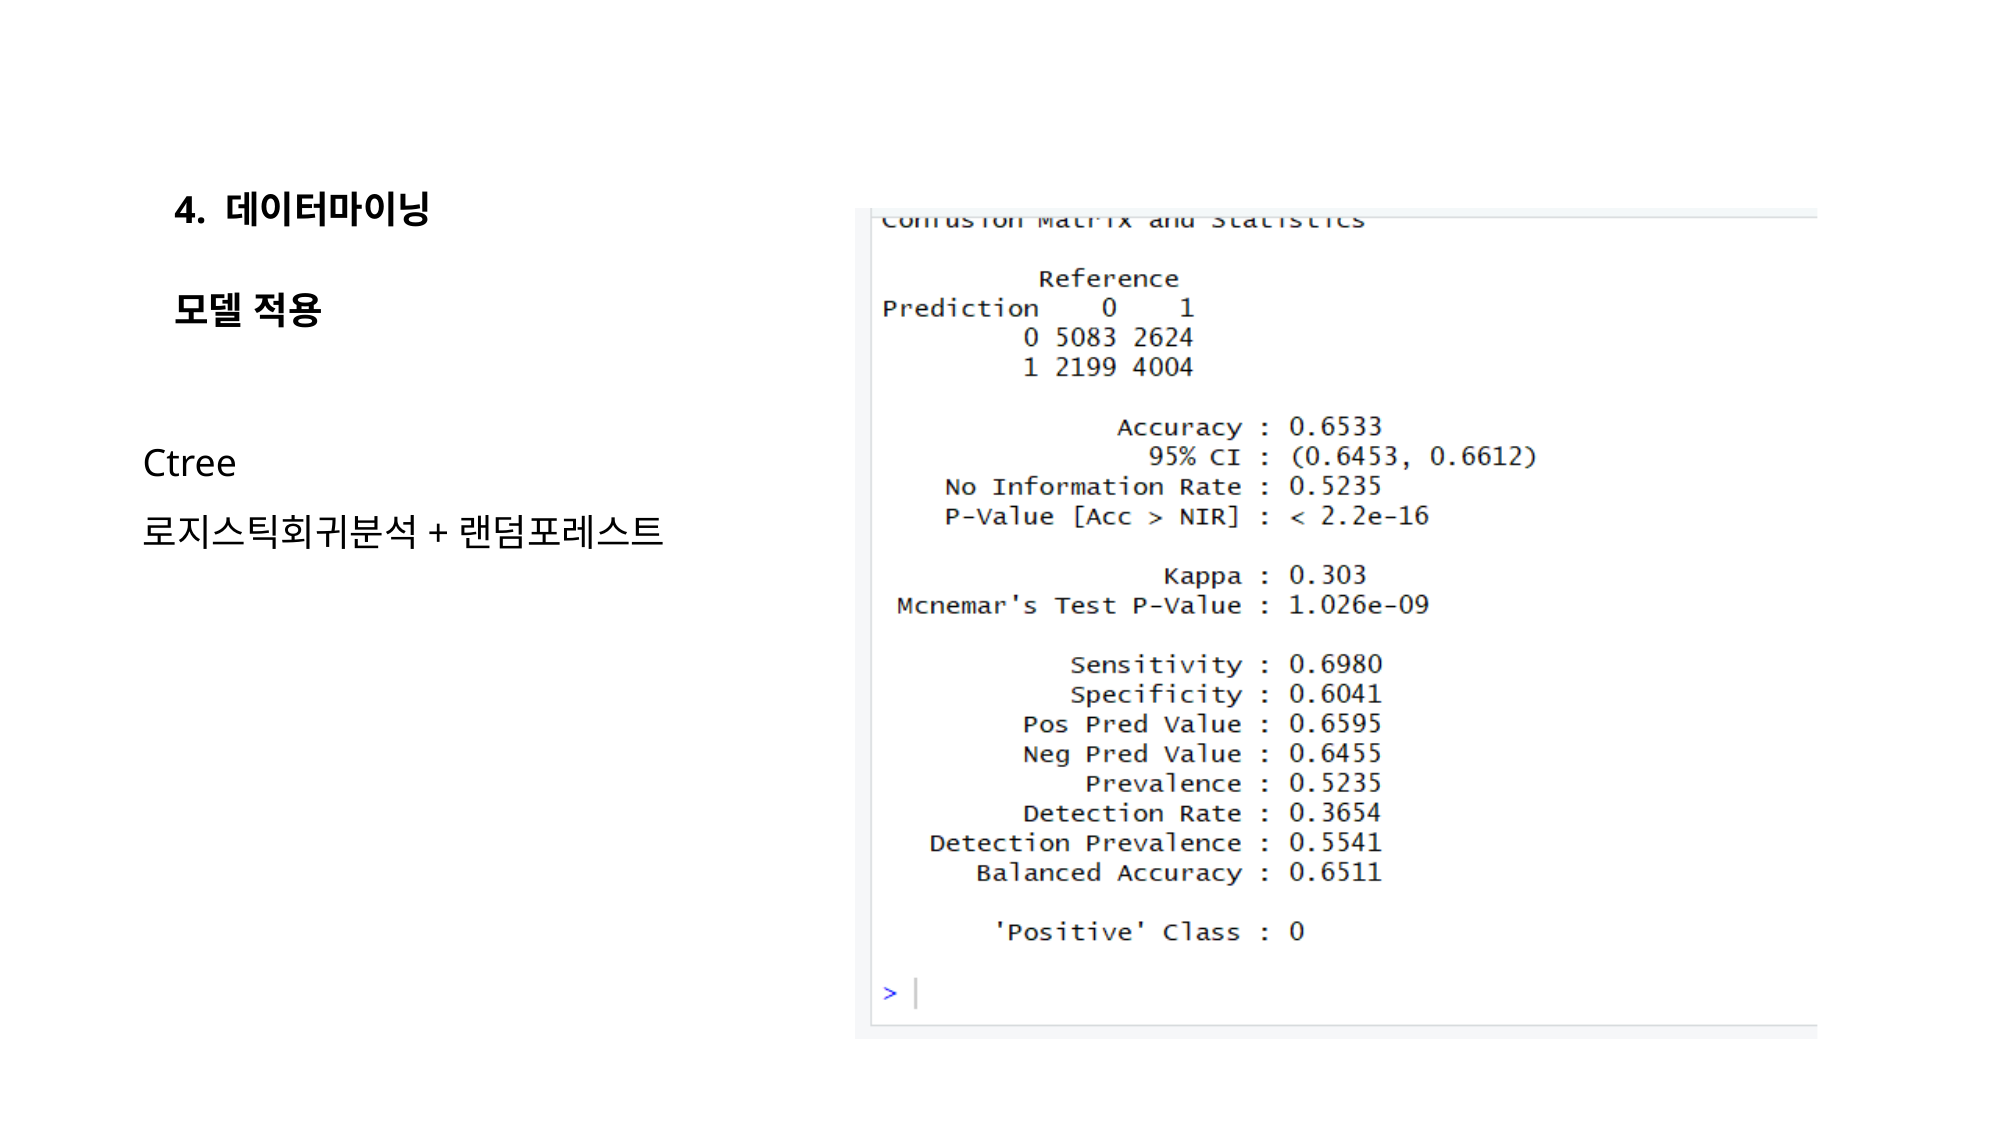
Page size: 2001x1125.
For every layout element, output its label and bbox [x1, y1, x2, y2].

text_box [159, 178, 663, 239]
picture [854, 208, 1818, 1039]
text_box [127, 431, 360, 491]
text_box [128, 501, 854, 562]
text_box [159, 279, 854, 340]
